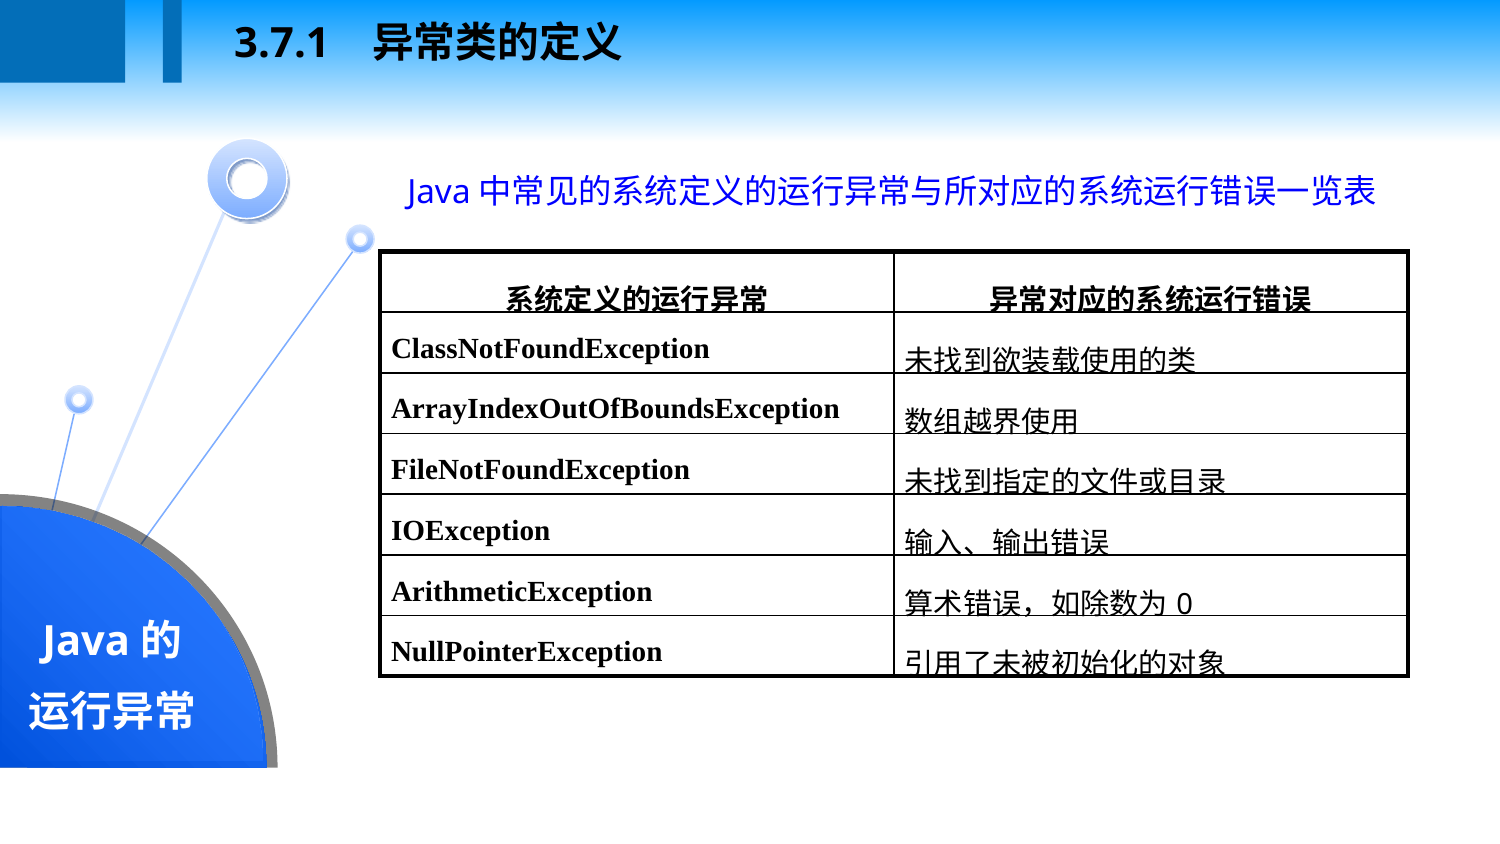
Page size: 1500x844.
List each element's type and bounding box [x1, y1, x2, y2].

text_box [0, 138, 1400, 768]
text_box [0, 0, 869, 83]
